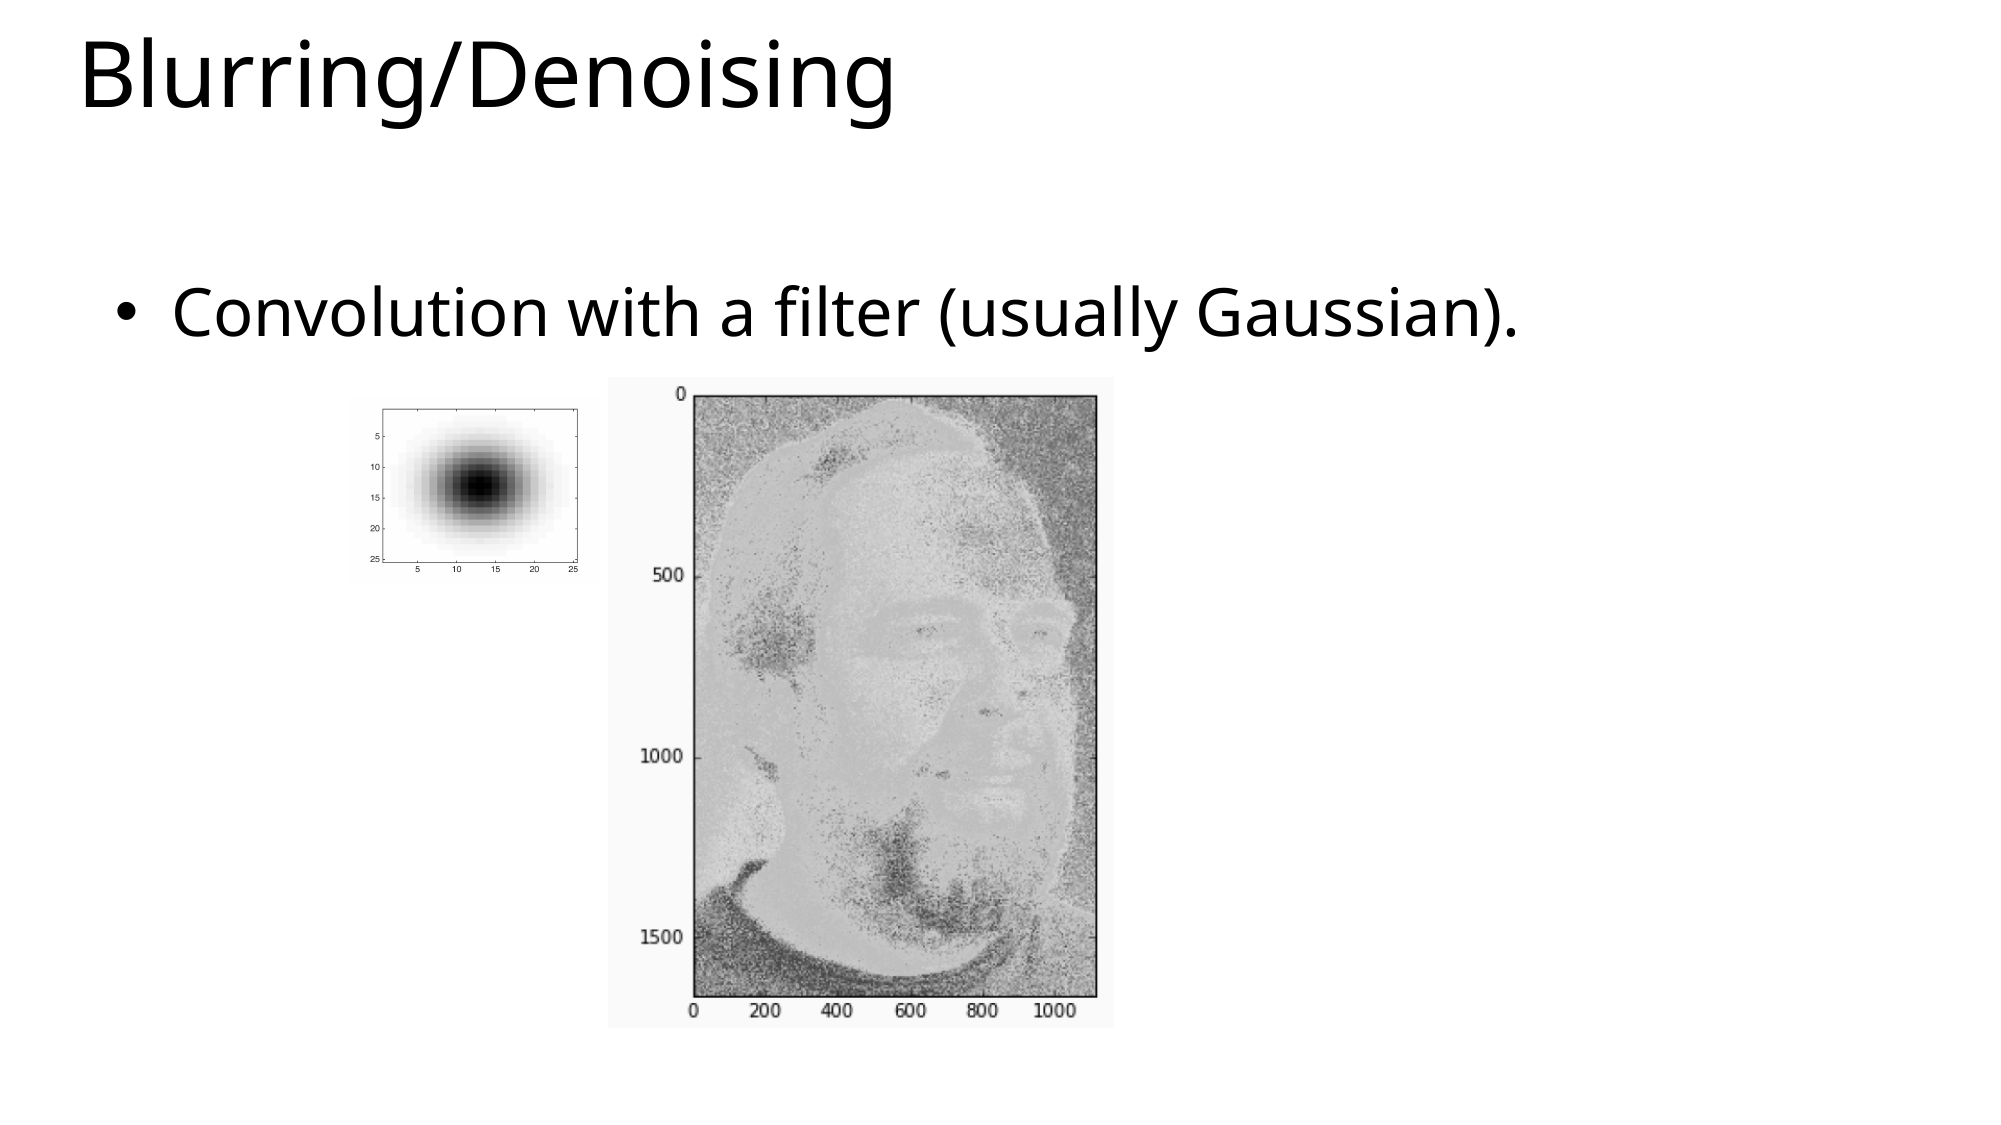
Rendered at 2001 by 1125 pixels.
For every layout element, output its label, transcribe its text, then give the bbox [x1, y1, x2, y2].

picture [350, 394, 601, 583]
text_box [347, 379, 608, 1005]
title Blurring/Denoising [62, 29, 1953, 205]
list Convolution with a filter (usually Gaussian). [99, 262, 1900, 1005]
picture [608, 376, 1114, 1029]
